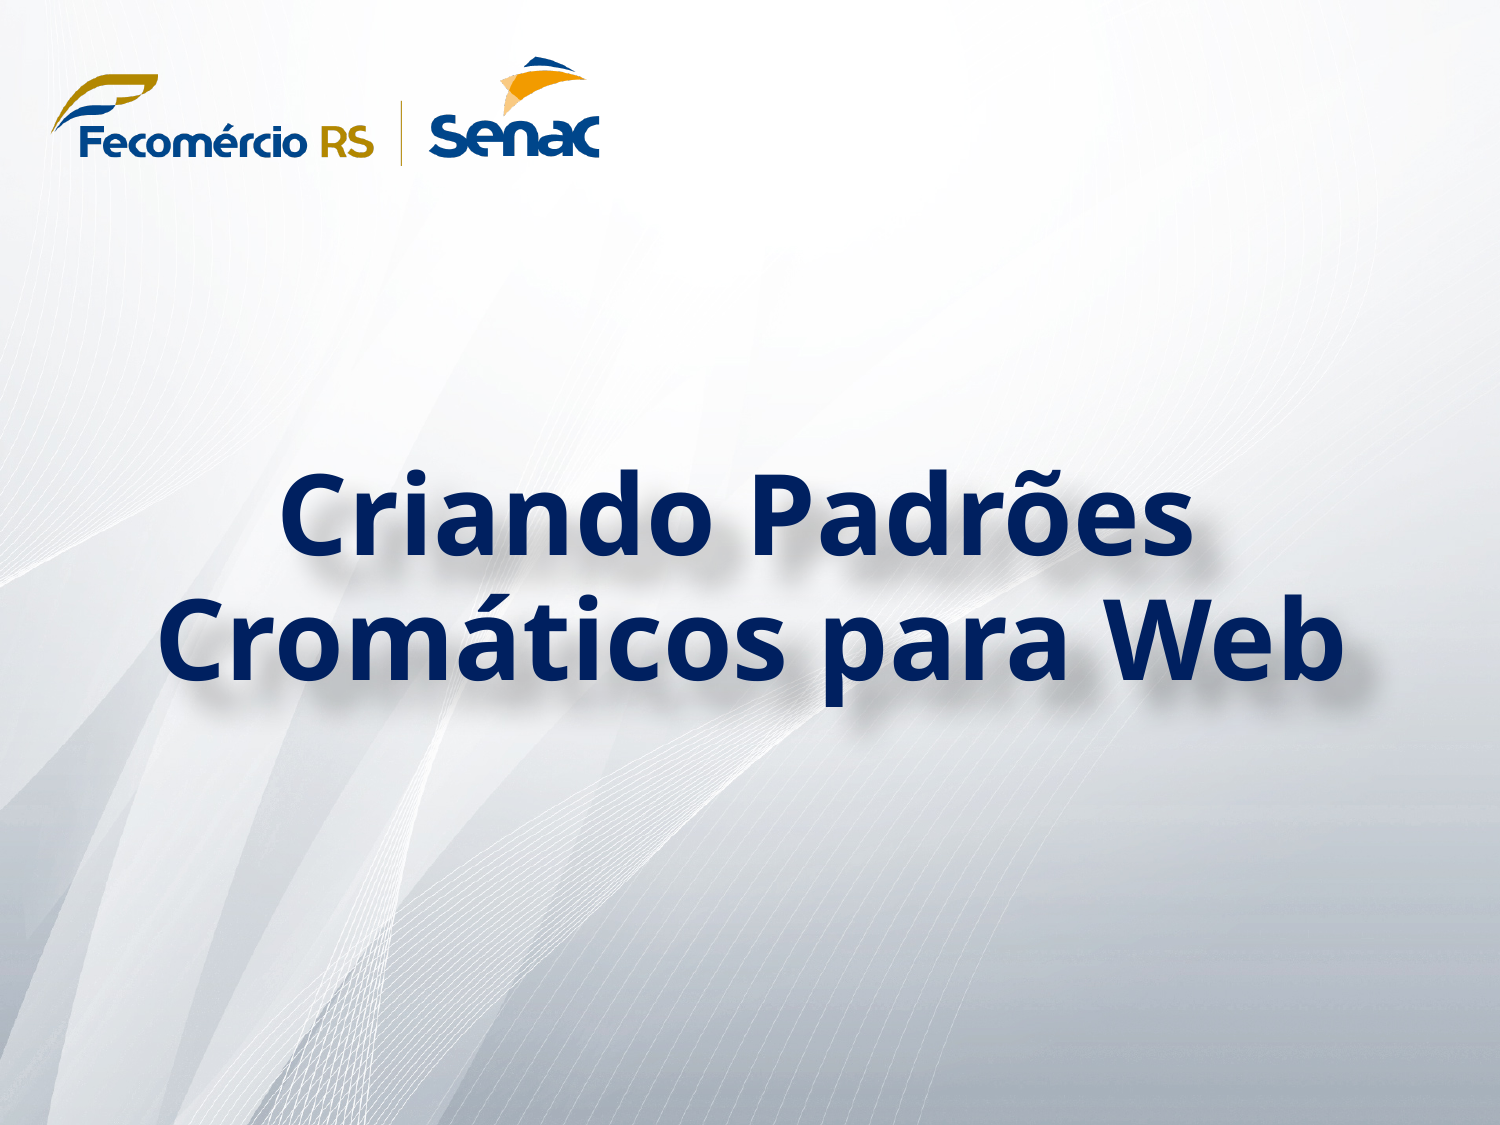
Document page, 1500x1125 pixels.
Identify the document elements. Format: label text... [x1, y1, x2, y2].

picture [0, 0, 1500, 1125]
subtitle Criando Padrões Cromáticos para Web [1, 408, 1500, 752]
text_box [69, 955, 1441, 1030]
